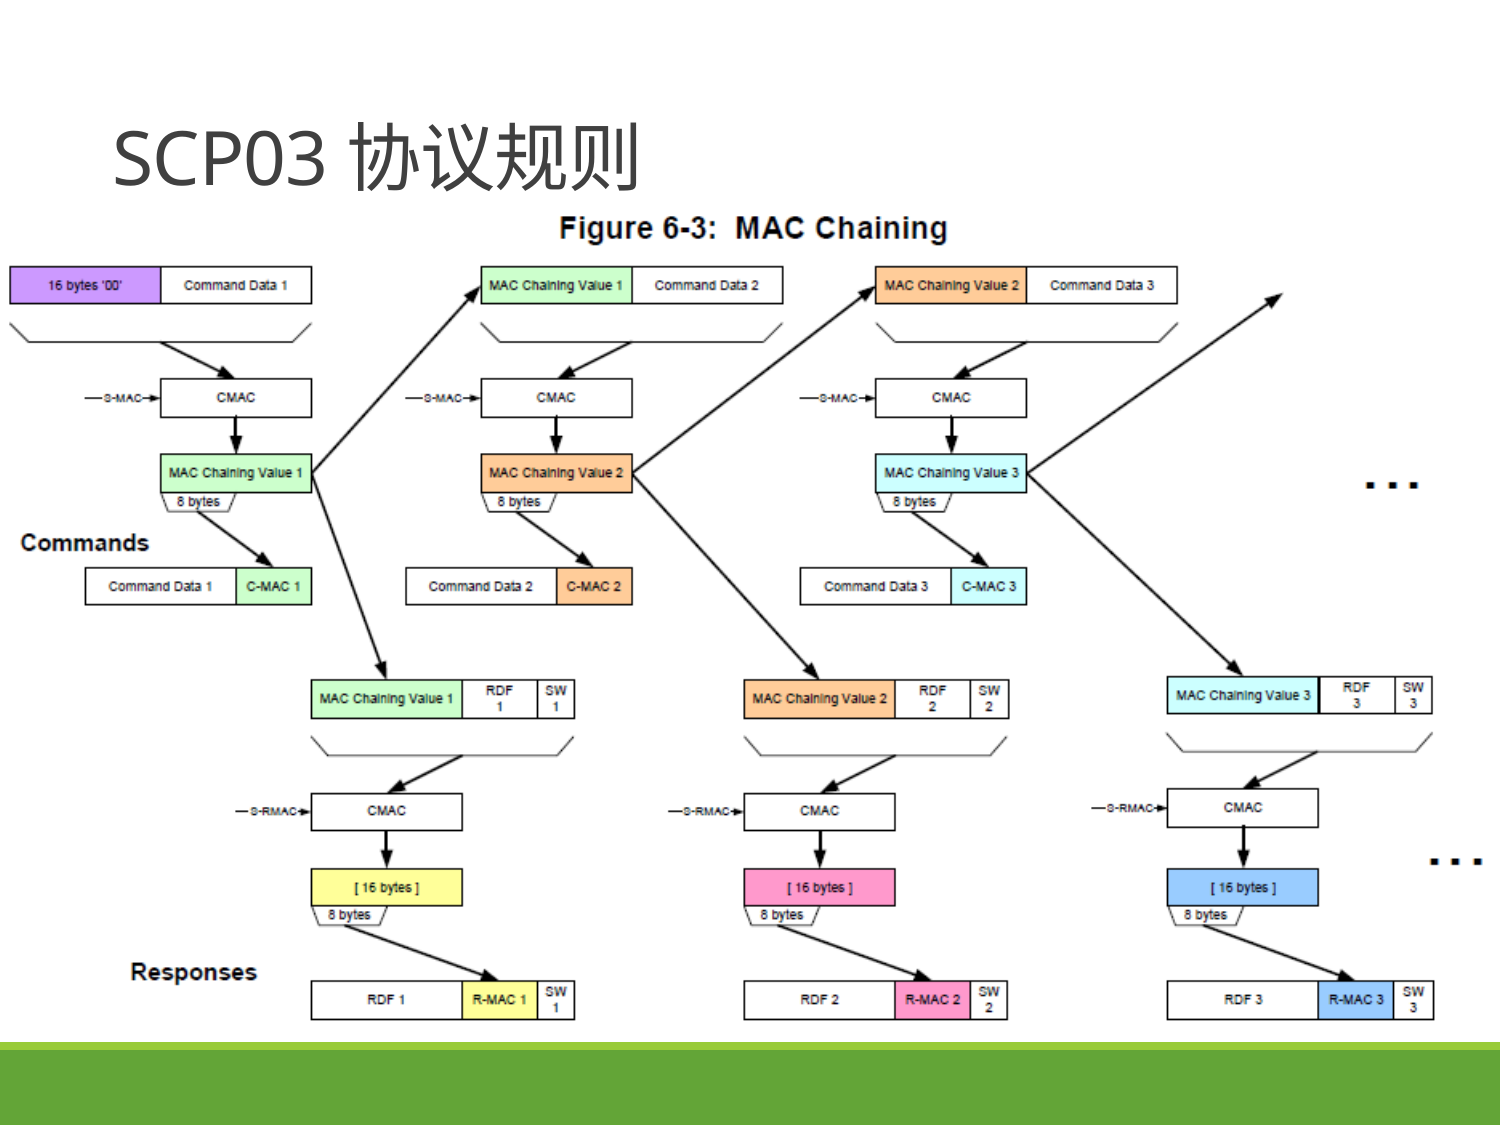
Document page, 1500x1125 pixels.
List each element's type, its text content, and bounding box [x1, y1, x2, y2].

picture [0, 199, 1500, 1042]
title SCP03协议规则 [97, 47, 1412, 197]
